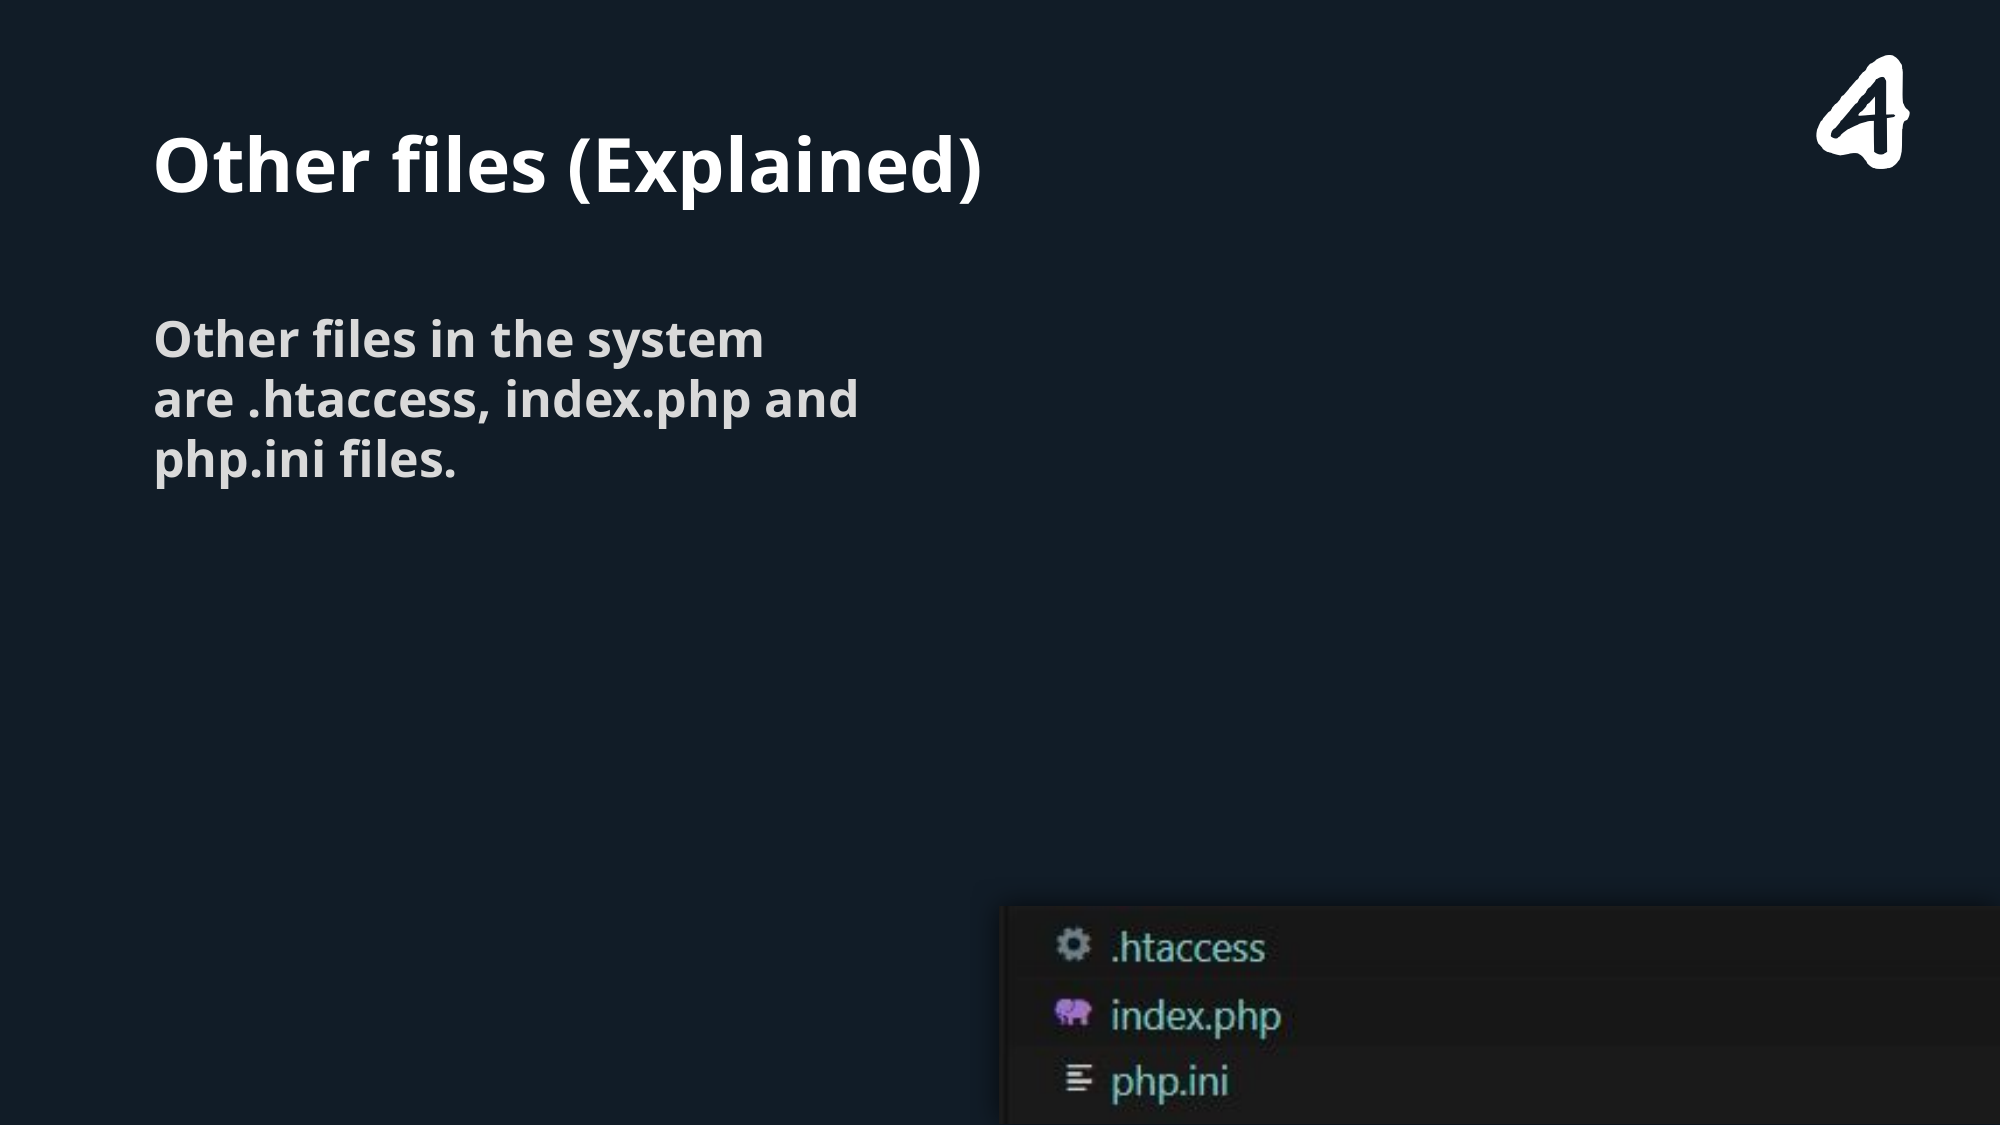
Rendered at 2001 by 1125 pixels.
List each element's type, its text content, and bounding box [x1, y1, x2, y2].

picture [999, 906, 2000, 1124]
picture [1805, 55, 1920, 169]
list Other files in the system are .htaccess, index.php and php.ini files. [137, 299, 939, 528]
title Other files (Explained) [137, 59, 1863, 278]
